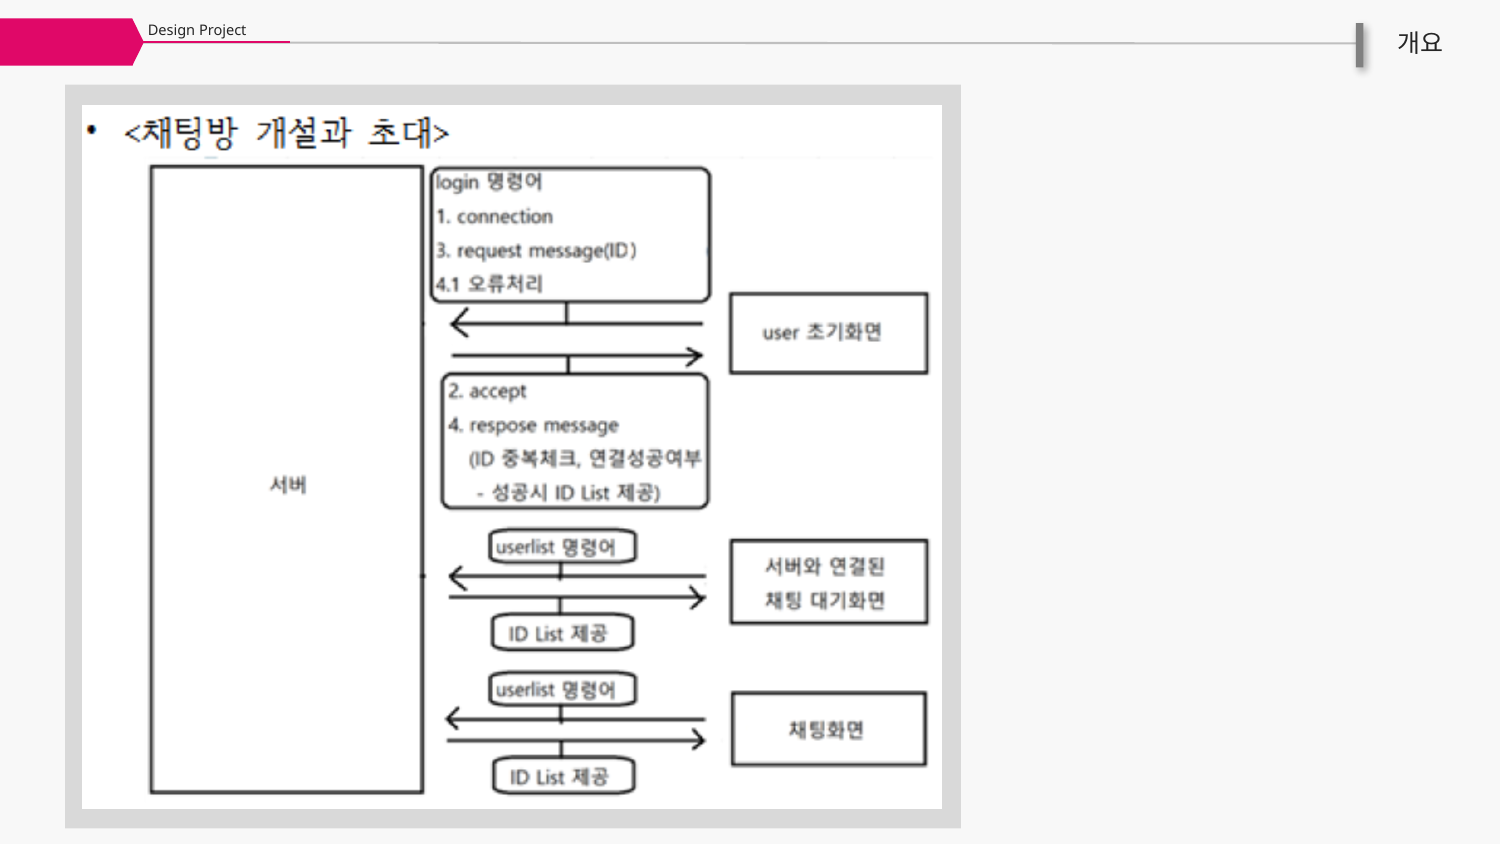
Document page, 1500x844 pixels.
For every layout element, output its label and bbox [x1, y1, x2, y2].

text_box [0, 0, 1500, 75]
text_box [63, 82, 963, 830]
picture [81, 105, 943, 809]
